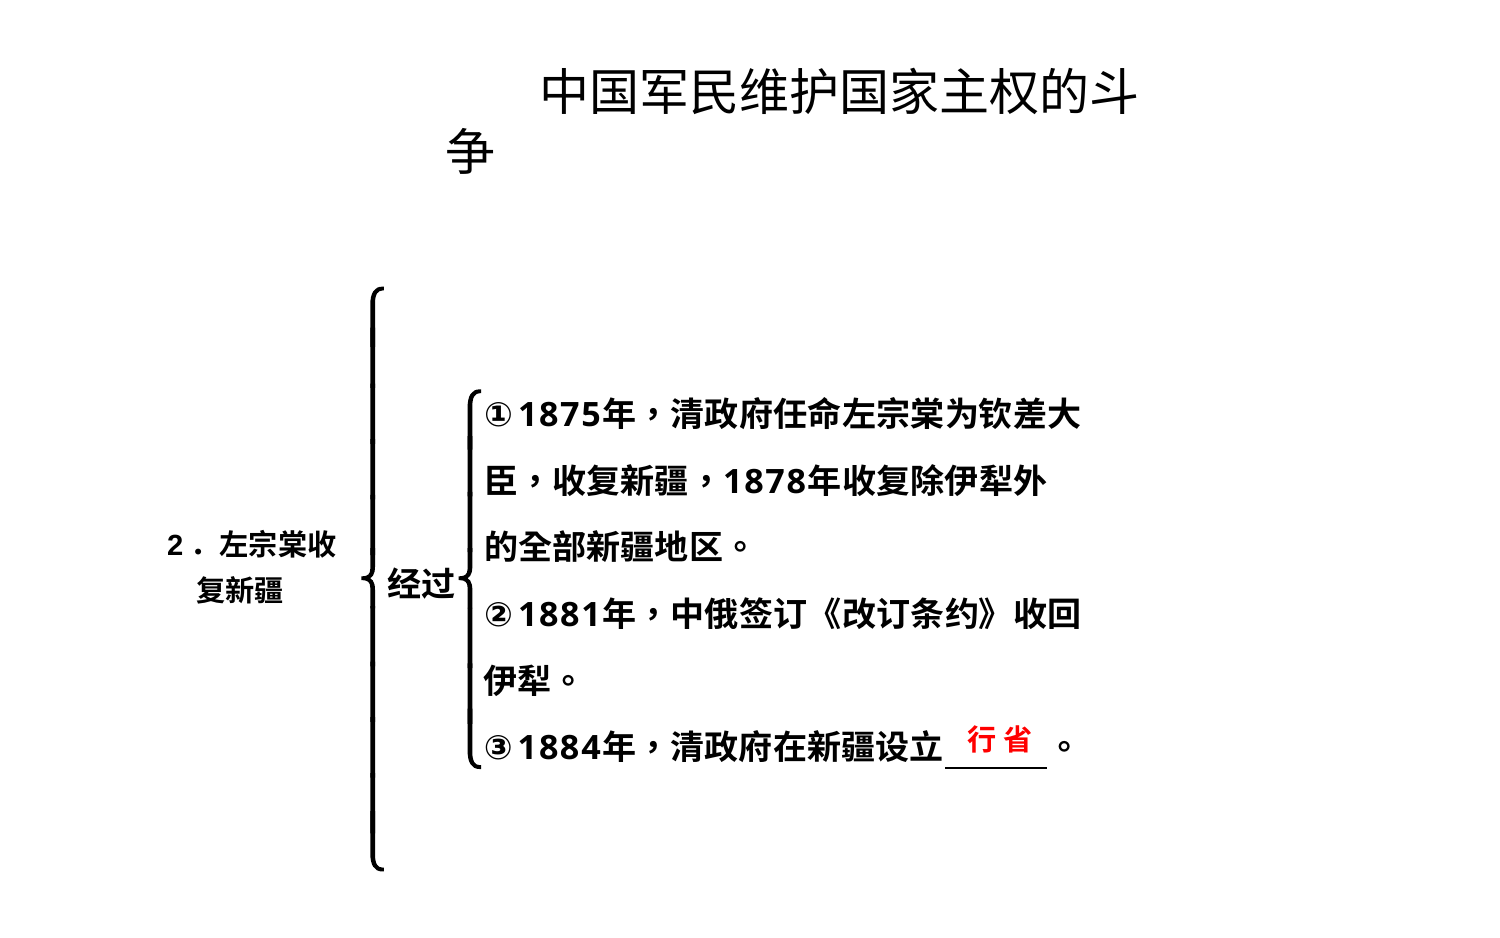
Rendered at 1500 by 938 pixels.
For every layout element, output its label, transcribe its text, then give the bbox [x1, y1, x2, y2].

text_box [289, 125, 1500, 938]
text_box 2．左宗棠收 复新疆 [152, 508, 283, 615]
text_box 中国军民维护国家主权的斗争 [430, 83, 1161, 124]
